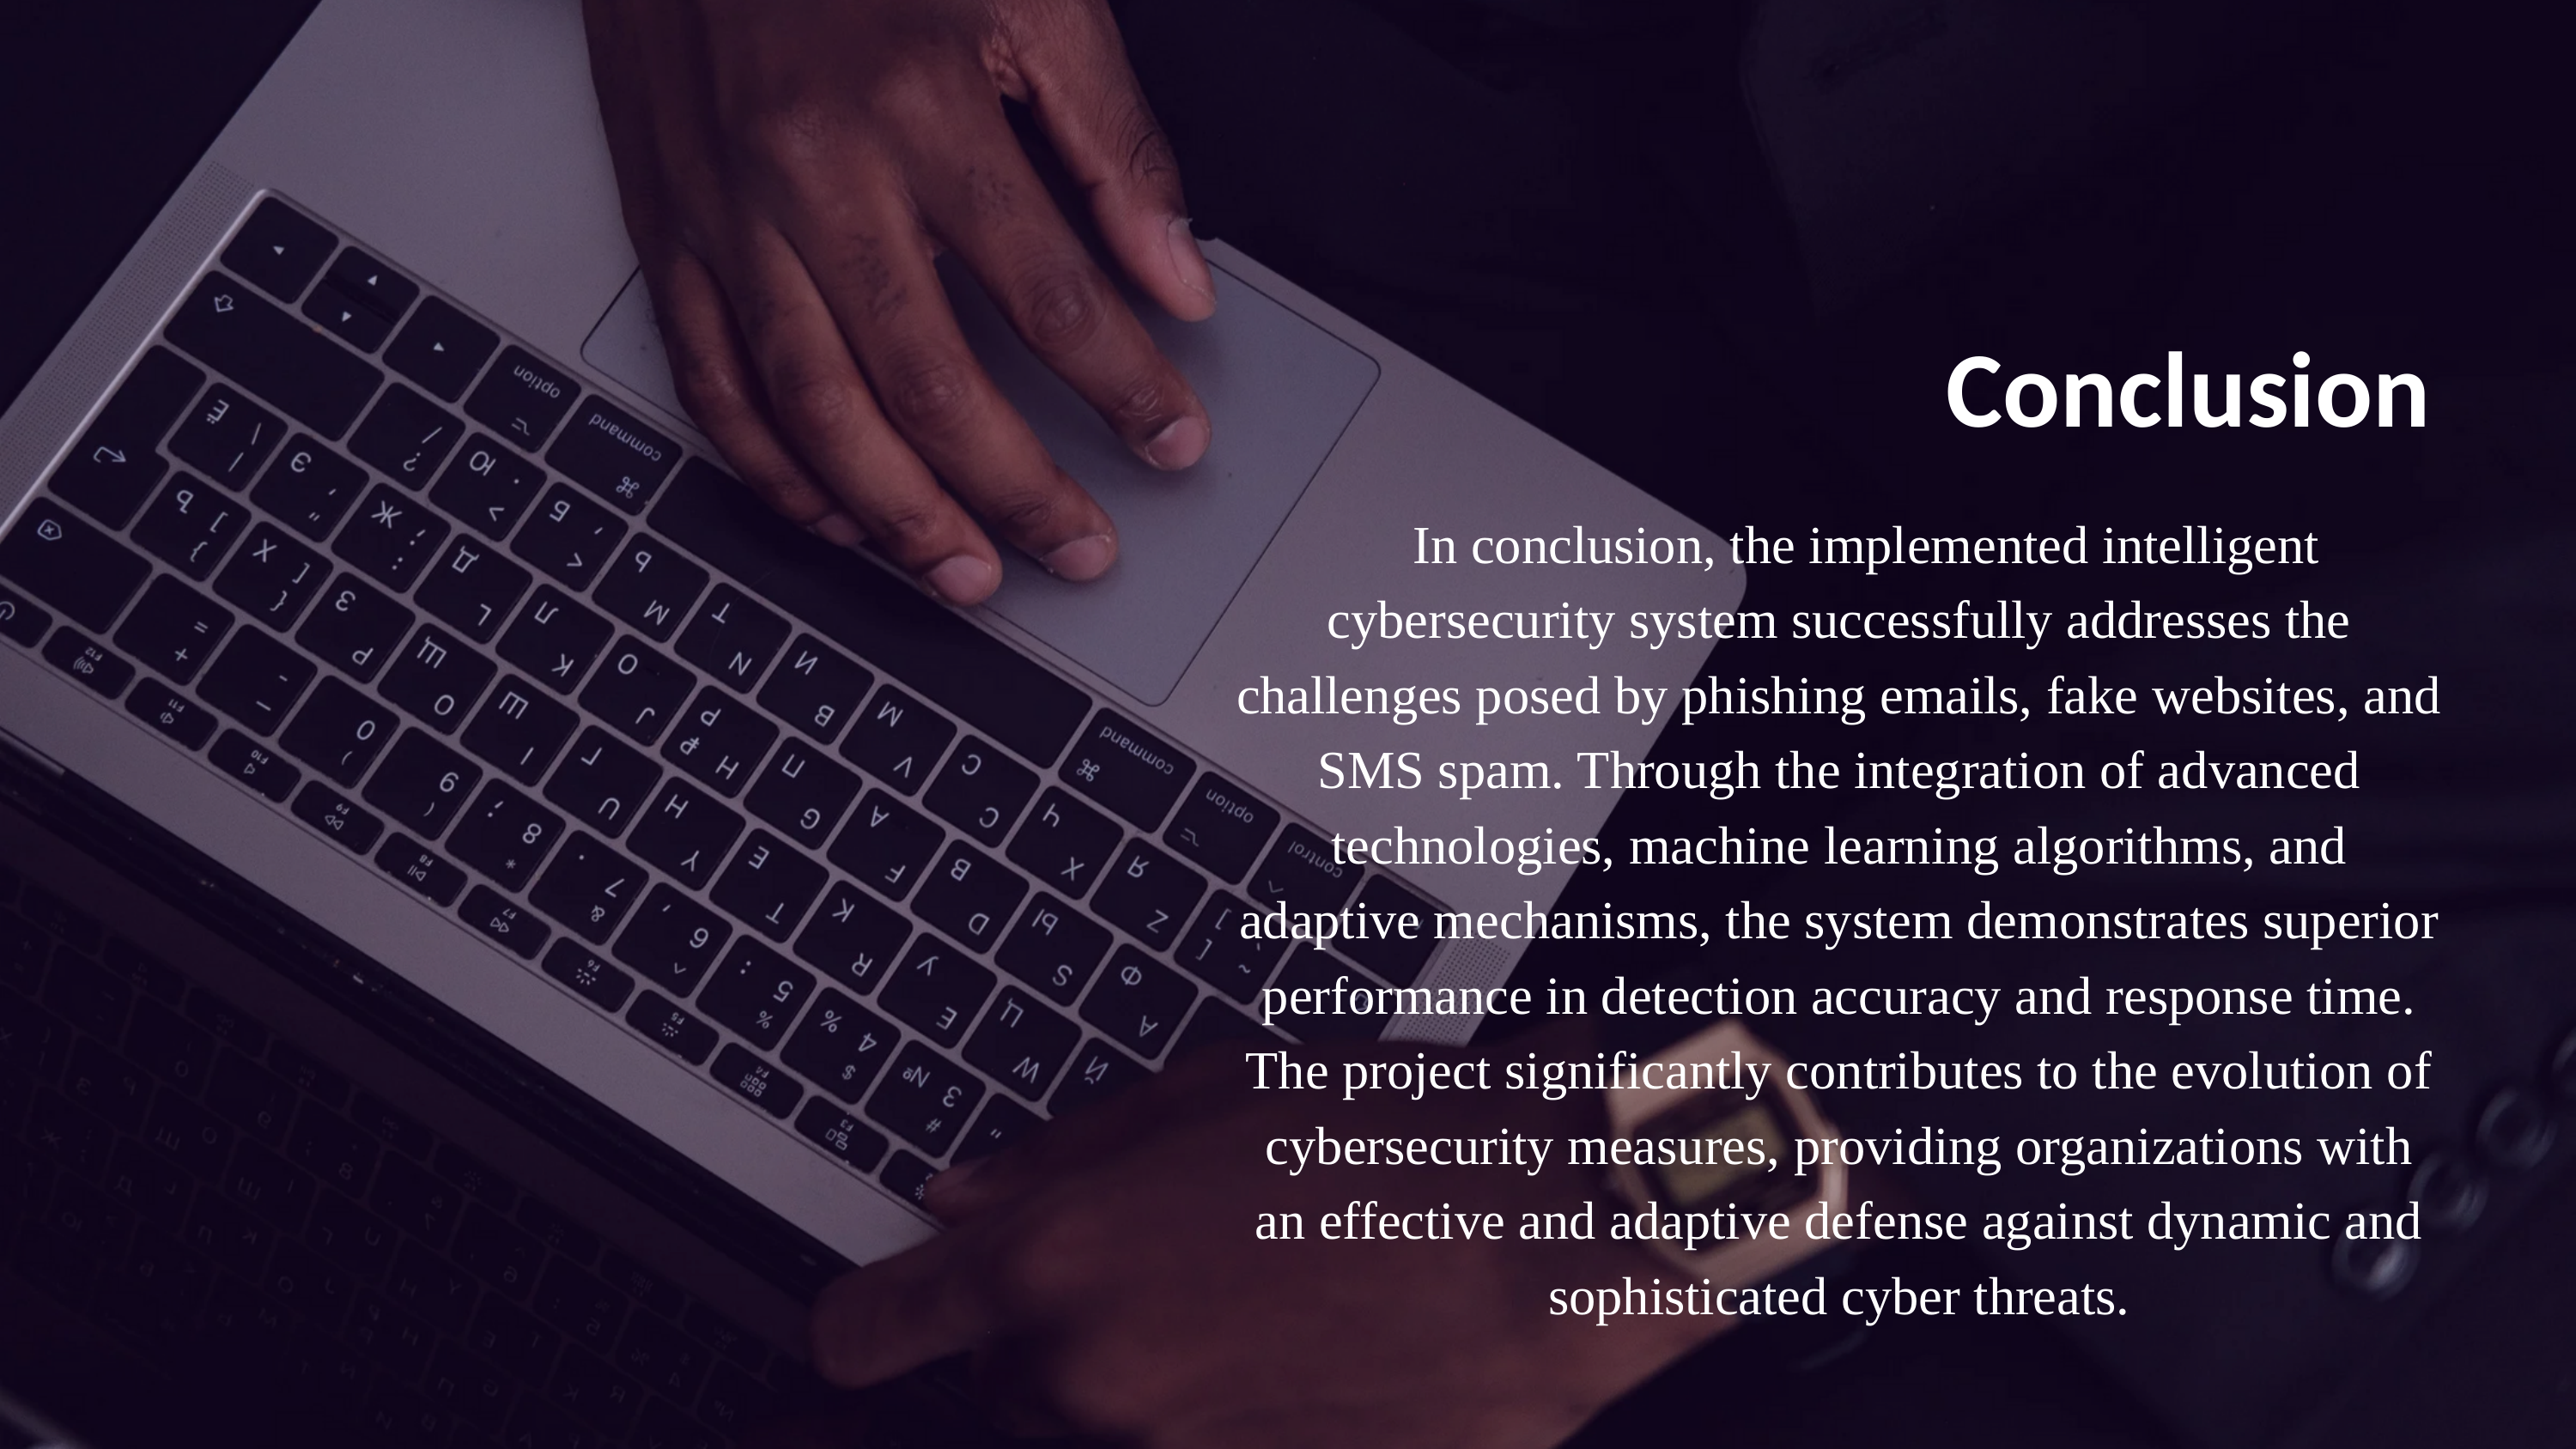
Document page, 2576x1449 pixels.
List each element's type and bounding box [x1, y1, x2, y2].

text_box [1220, 318, 2445, 1334]
text_box [0, 0, 2576, 1449]
